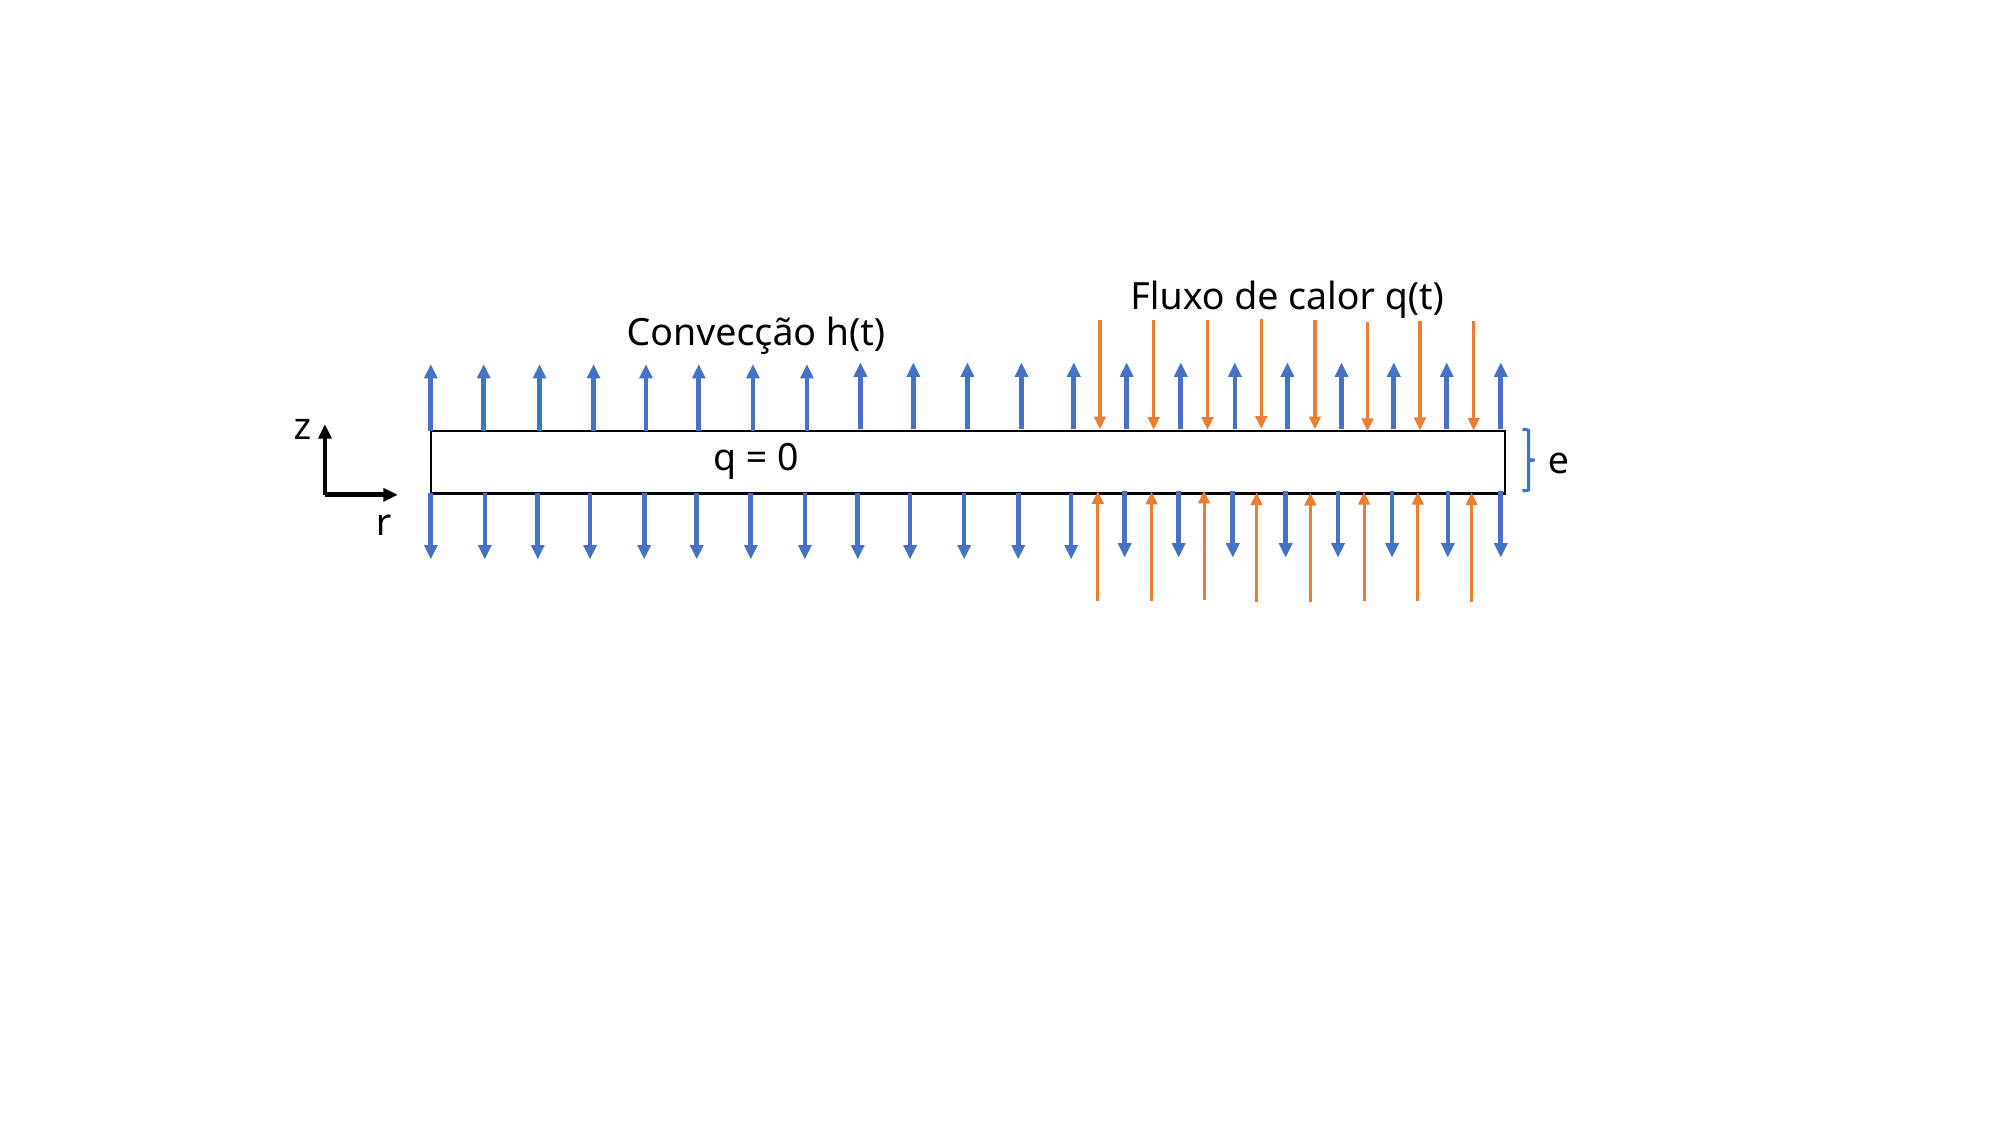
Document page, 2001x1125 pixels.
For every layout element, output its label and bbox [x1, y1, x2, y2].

text_box [278, 265, 1583, 603]
